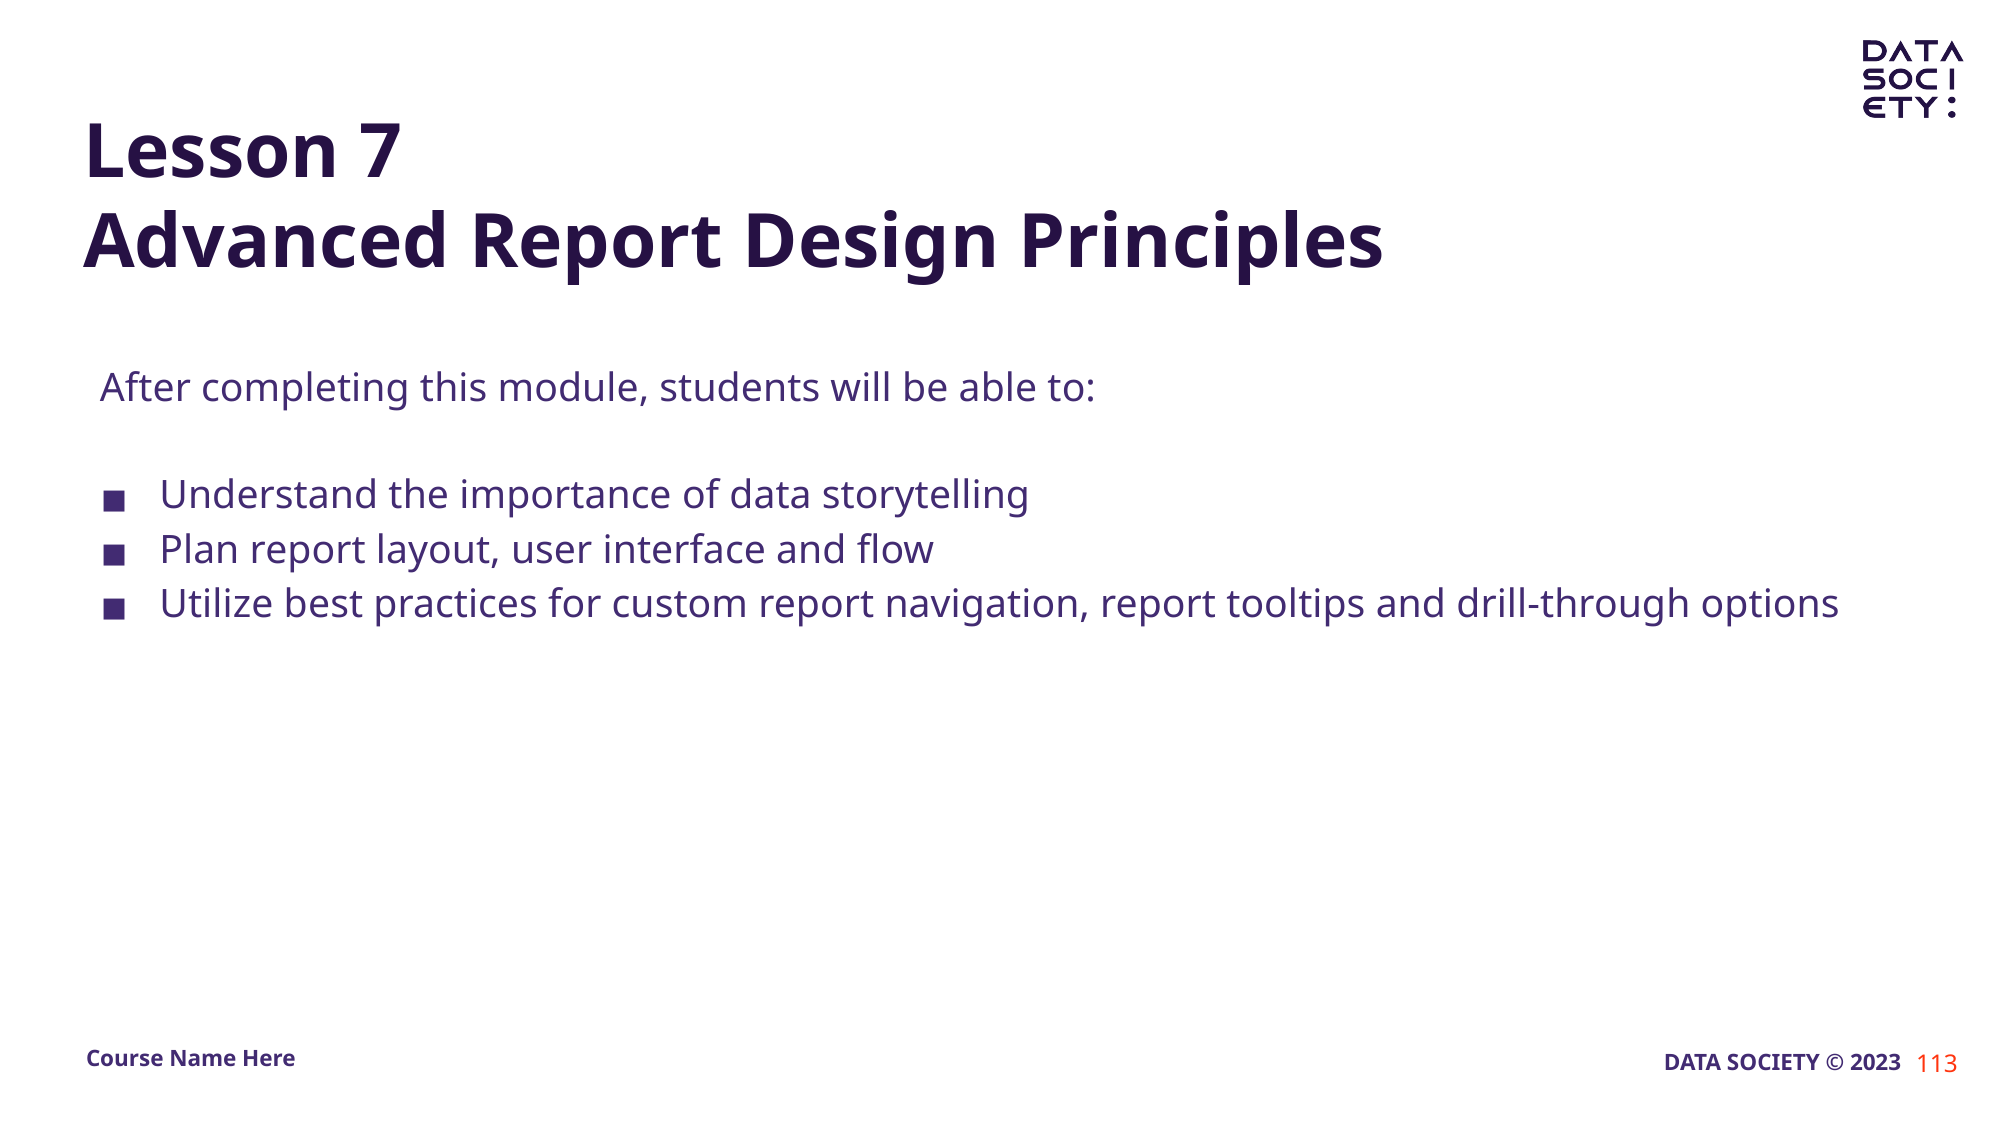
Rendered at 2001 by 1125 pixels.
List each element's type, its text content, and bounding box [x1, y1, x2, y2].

slide_number ‹#› [1853, 1033, 1974, 1097]
title Lesson 7 Advanced Report Design Principles [68, 87, 1932, 317]
list After completing this module, students will be able to: Understand the importance of data storytelling Plan report layout, user interface and flow Utilize best practices for custom report navigation, report tooltips and drill-through options [68, 339, 1932, 681]
picture [1863, 40, 1964, 118]
